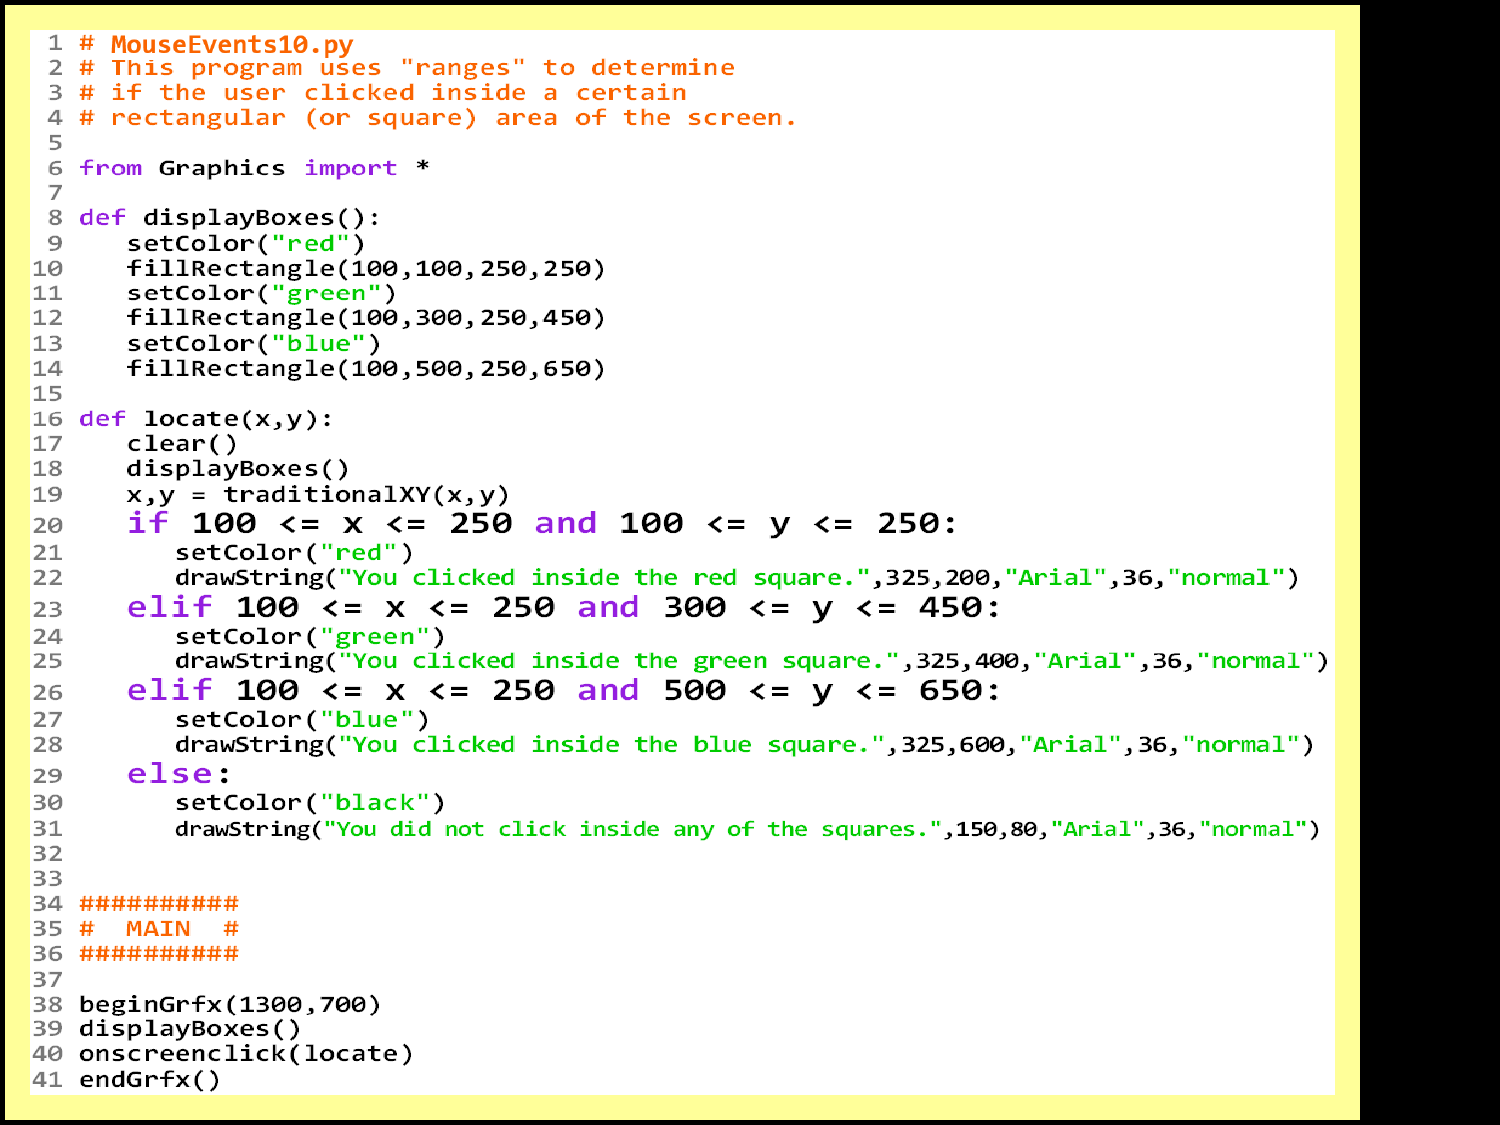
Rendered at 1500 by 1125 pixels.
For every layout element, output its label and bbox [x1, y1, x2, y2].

text_box [29, 29, 1336, 1096]
